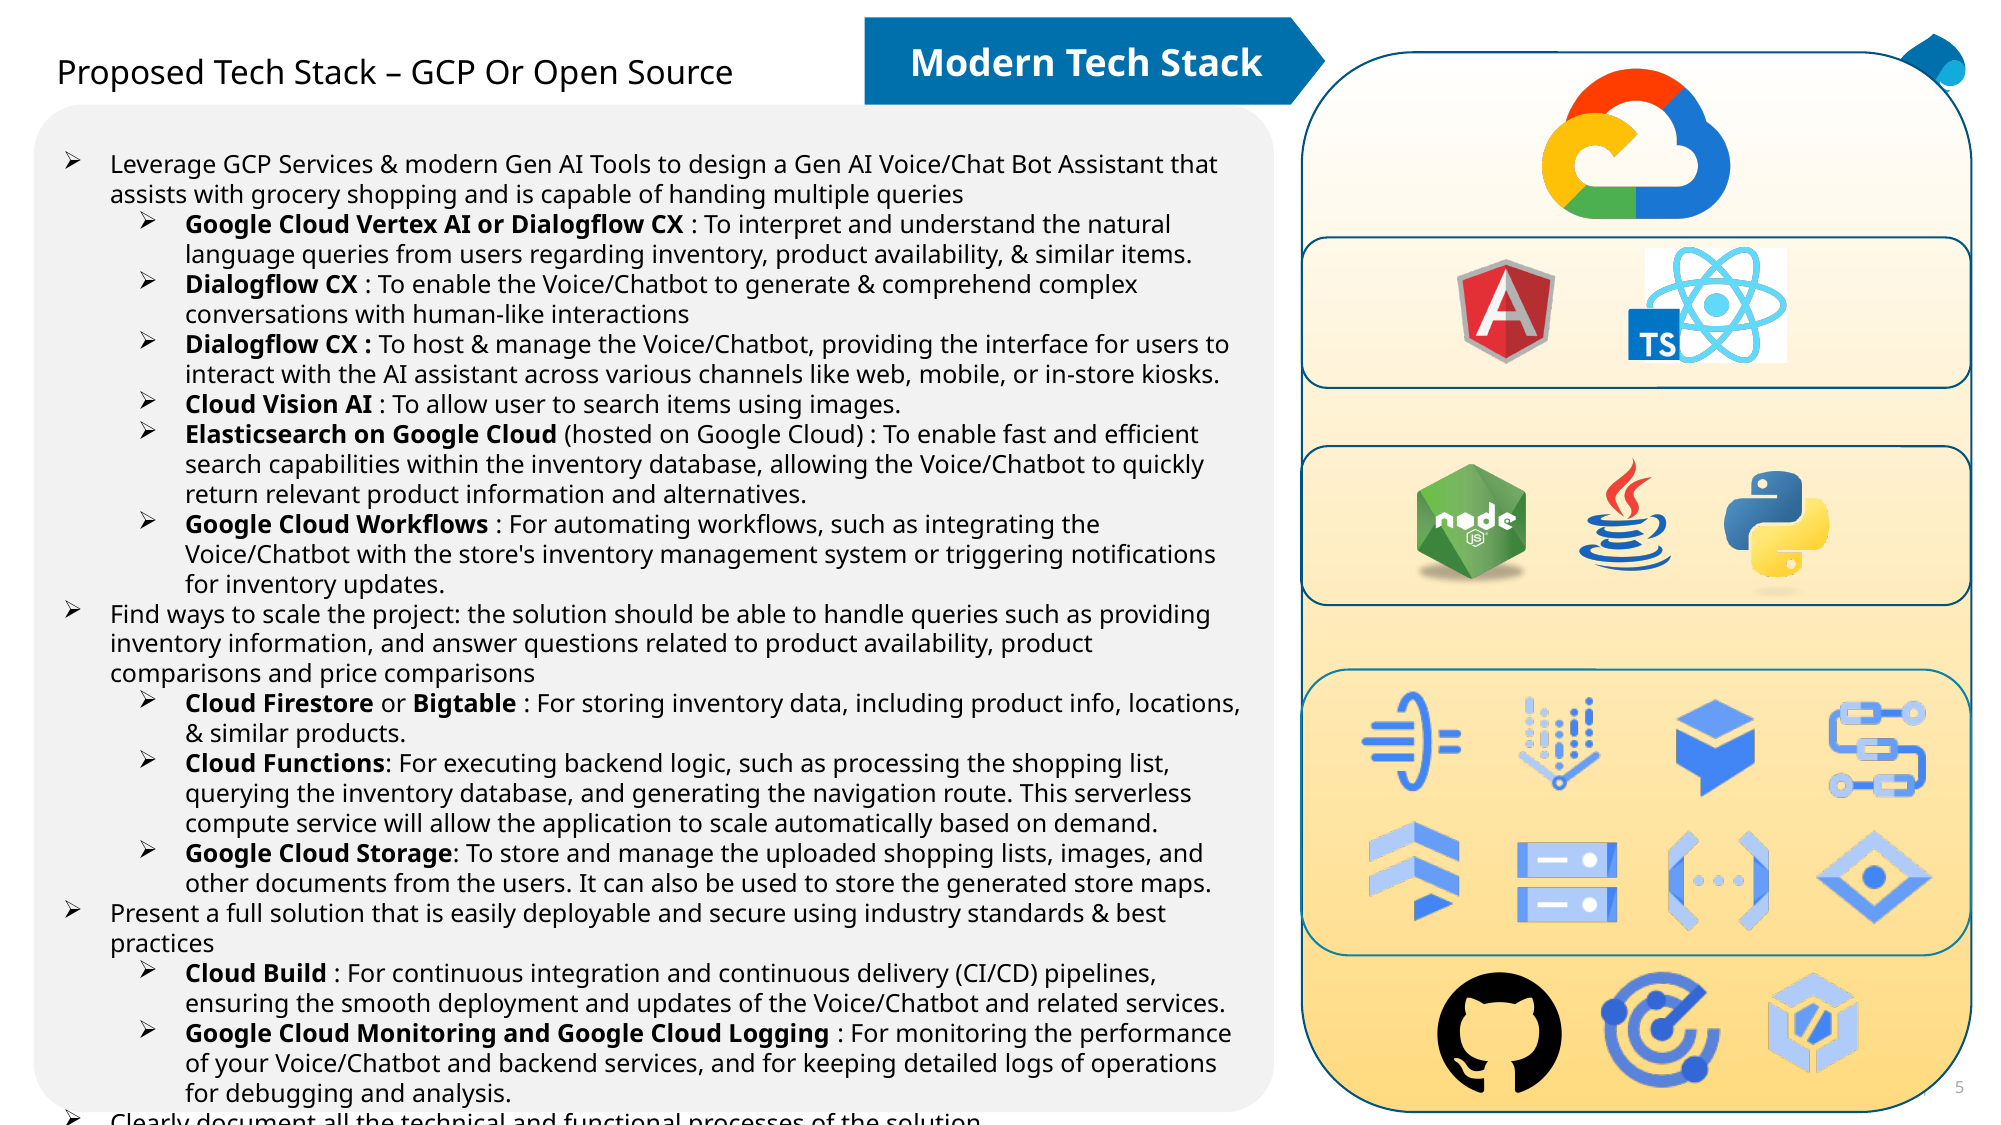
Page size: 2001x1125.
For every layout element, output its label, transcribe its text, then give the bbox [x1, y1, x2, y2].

title Proposed Tech Stack – GCP Or Open Source [56, 0, 1144, 92]
picture [1413, 31, 1755, 369]
picture [1427, 962, 1572, 1106]
picture [1805, 690, 1944, 948]
picture [1552, 446, 1698, 582]
picture [1600, 967, 1723, 1090]
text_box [1301, 52, 1972, 1112]
picture [1500, 684, 1620, 804]
picture [1724, 471, 1840, 598]
picture [1508, 823, 1627, 942]
picture [1352, 682, 1471, 801]
text_box Leverage GCP Services & modern Gen AI Tools to design a Gen AI Voice/Chat Bot Assistant that assists with grocery shopping and is capable of handing multiple queries Google Cloud Vertex AI or Dialogflow CX : To interpret and understand the natural language queries from users regarding inventory, product availability, & similar items. Dialogflow CX : To enable the Voice/Chatbot to generate & comprehend complex conversations with human-like interactions Dialogflow CX : To host & manage the Voice/Chatbot, providing the interface for users to interact with the AI assistant across various channels like web, mobile, or in-store kiosks. Cloud Vision AI : To allow user to search items using images. Elasticsearch on Google Cloud (hosted on Google Cloud) : To enable fast and efficient search capabilities within the inventory database, allowing the Voice/Chatbot to quickly return relevant product information and alternatives. Google Cloud Workflows : For automating workflows, such as integrating the Voice/Chatbot with the store's inventory management system or triggering notifications for inventory updates. Find ways to scale the project: the solution should be able to handle queries such as providing inventory information, and answer questions related to product availability, product comparisons and price comparisons Cloud Firestore or Bigtable : For storing inventory data, including product info, locations, & similar products. Cloud Functions: For executing backend logic, such as processing the shopping list, querying the inventory database, and generating the navigation route. This serverless compute service will allow the application to scale automatically based on demand. Google Cloud Storage: To store and manage the uploaded shopping lists, images, and other documents from the users. It can also be used to store the generated store maps. Present a full solution that is easily deployable and secure using industry standards & best practices Cloud Build : For continuous integration and continuous delivery (CI/CD) pipelines, ensuring the smooth deployment and updates of the Voice/Chatbot and related services. Google Cloud Monitoring and Google Cloud Logging : For monitoring the performance of your Voice/Chatbot and backend services, and for keeping detailed logs of operations for debugging and analysis. Clearly document all the technical and functional processes of the solution [33, 104, 1274, 1113]
picture [1659, 821, 1779, 941]
text_box Modern Tech Stack [864, 17, 1319, 105]
picture [1628, 308, 1680, 360]
picture [1355, 812, 1474, 931]
picture [1657, 690, 1774, 807]
picture [1751, 962, 1874, 1084]
picture [1413, 463, 1529, 589]
